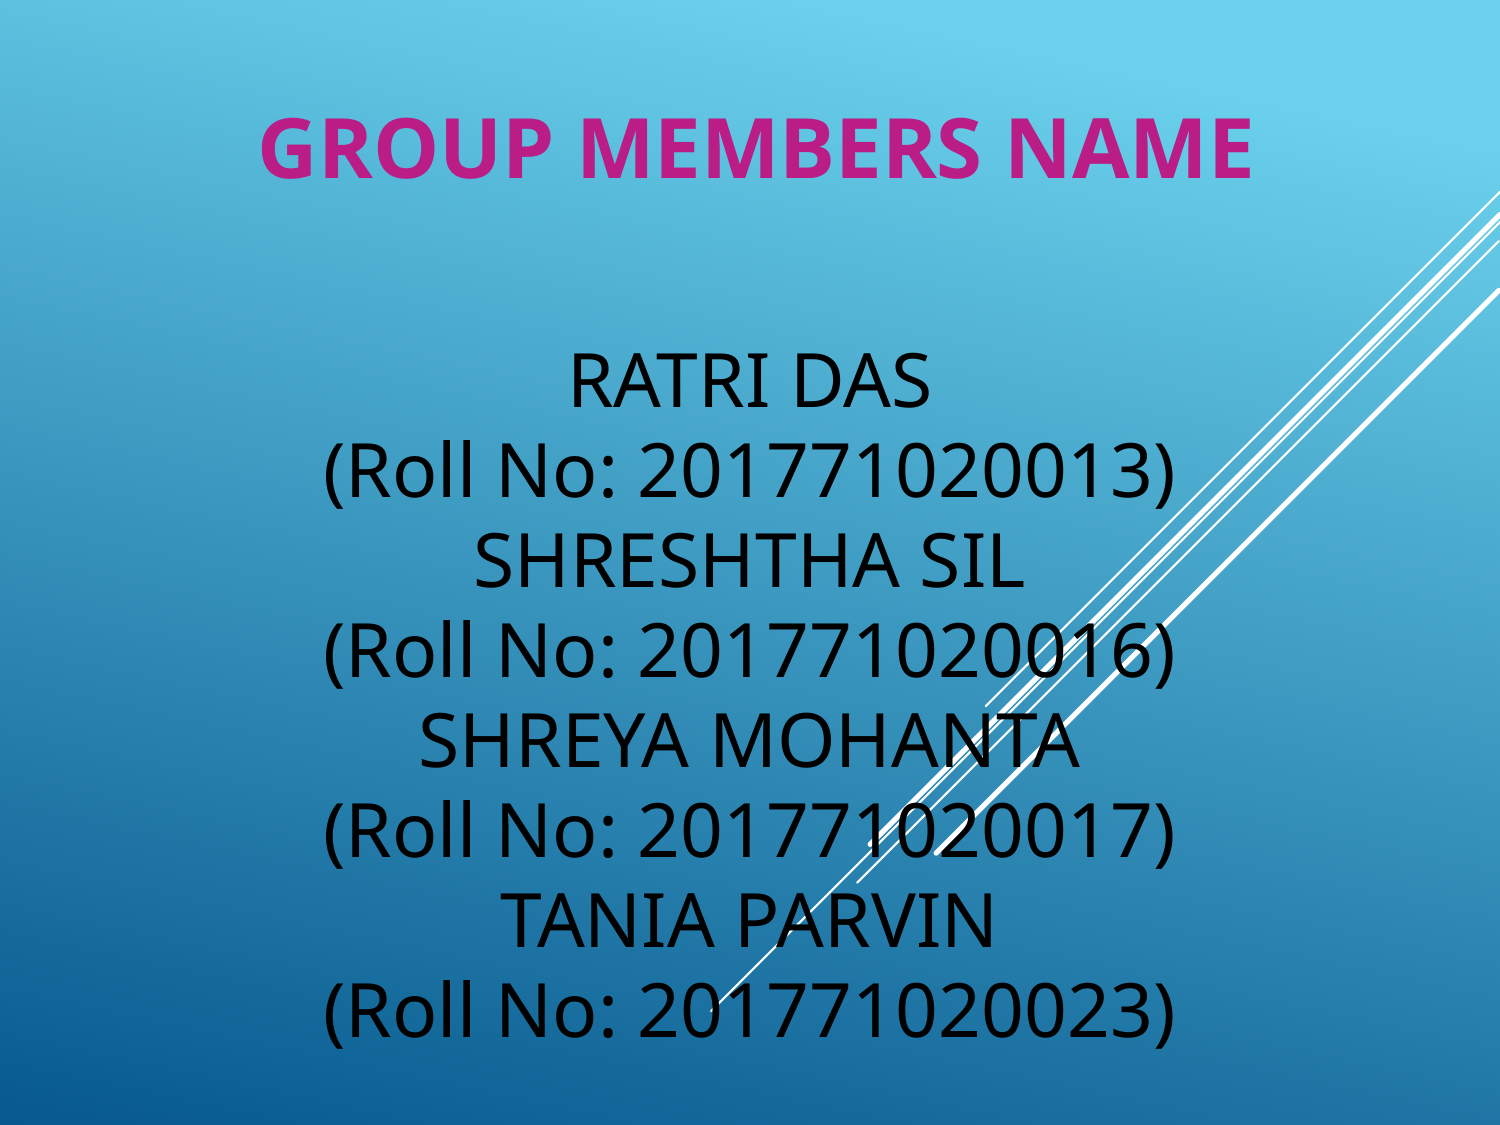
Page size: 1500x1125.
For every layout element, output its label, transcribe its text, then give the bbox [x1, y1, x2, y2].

text_box GROUP MEMBERS NAME [224, 87, 1289, 203]
text_box RATRI DAS (Roll No: 201771020013) SHRESHTHA SIL (Roll No: 201771020016) SHREYA MOHANTA (Roll No: 201771020017) TANIA PARVIN (Roll No: 201771020023) [37, 324, 1463, 1060]
